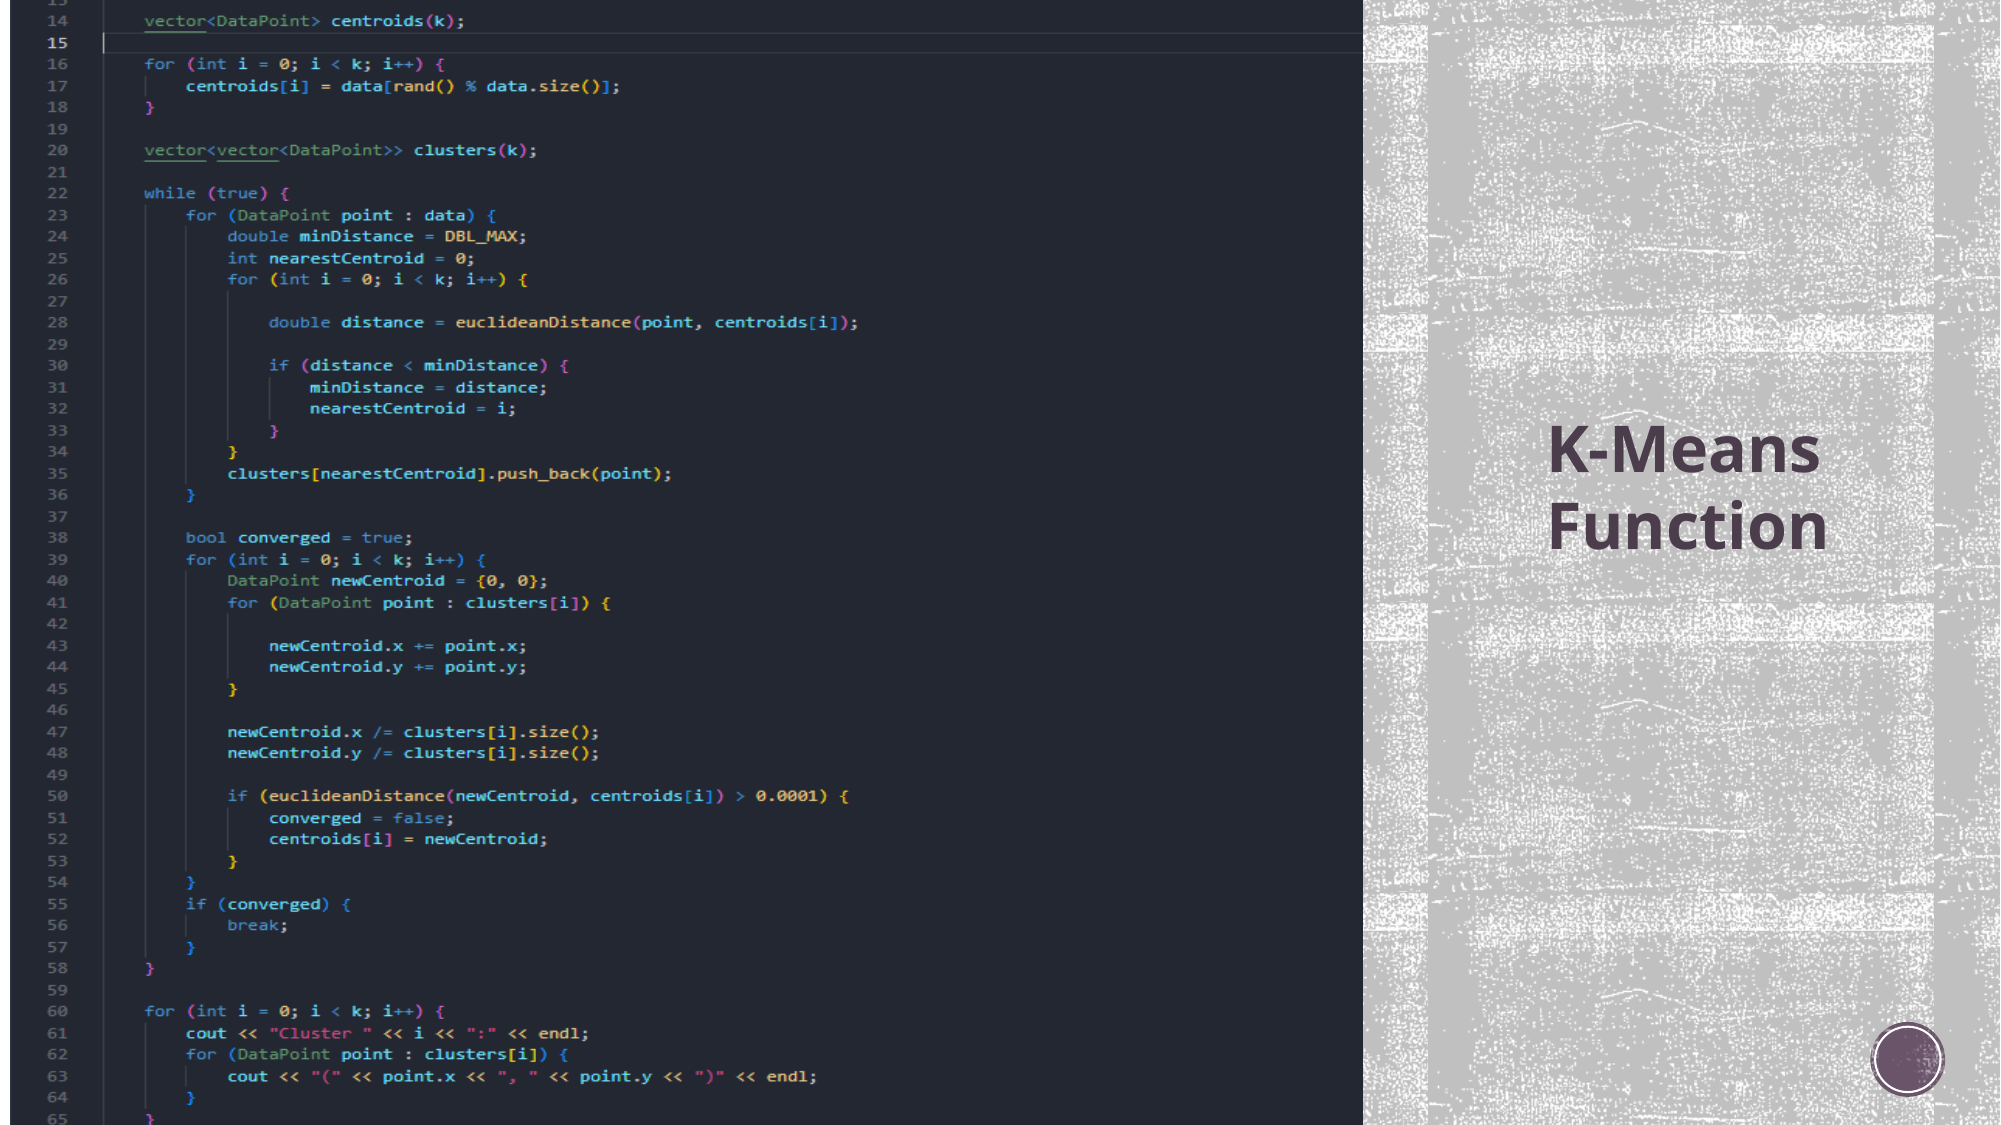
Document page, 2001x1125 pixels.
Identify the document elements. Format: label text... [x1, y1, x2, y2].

picture [1870, 1021, 1946, 1097]
picture [10, 0, 1363, 1125]
list K-Means Function [1531, 400, 1898, 595]
